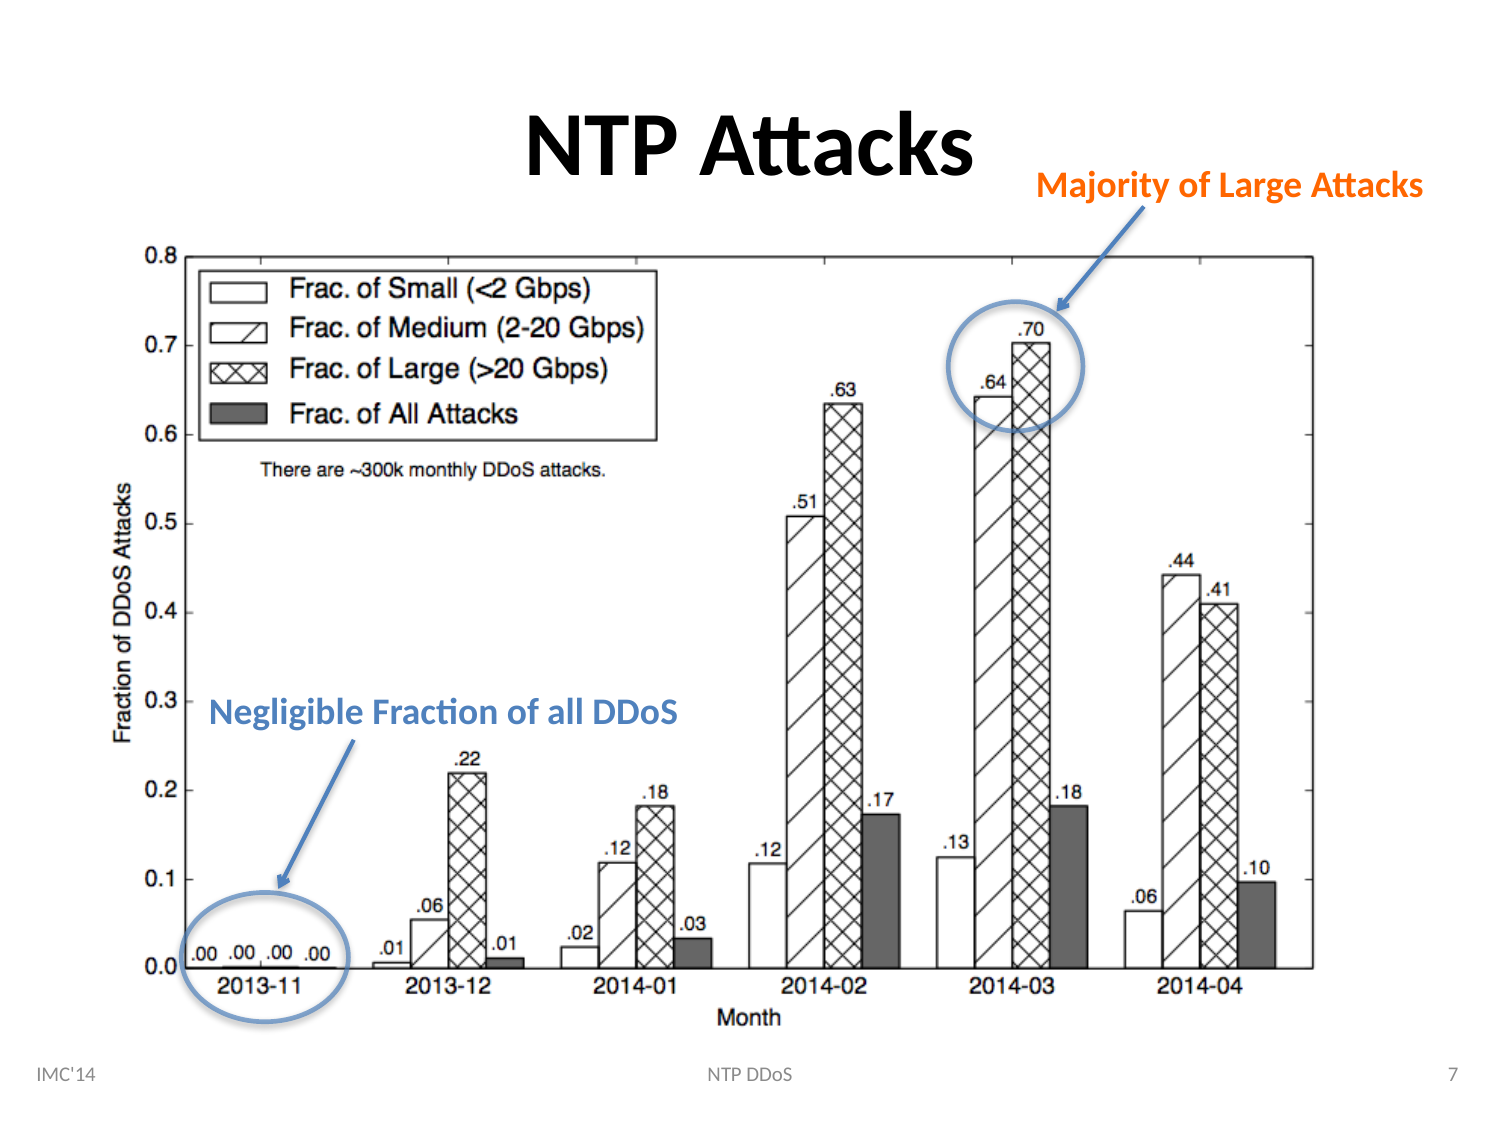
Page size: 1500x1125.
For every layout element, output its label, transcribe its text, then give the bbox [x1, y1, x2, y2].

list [0, 221, 1459, 1047]
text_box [278, 739, 355, 890]
slide_number 7 [1123, 1042, 1474, 1103]
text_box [1056, 206, 1145, 312]
footer NTP DDoS [443, 1054, 1057, 1103]
text_box Majority of Large Attacks [1021, 153, 1439, 213]
title NTP Attacks [75, 45, 1425, 219]
slide_number IMC'14 [21, 1054, 372, 1103]
